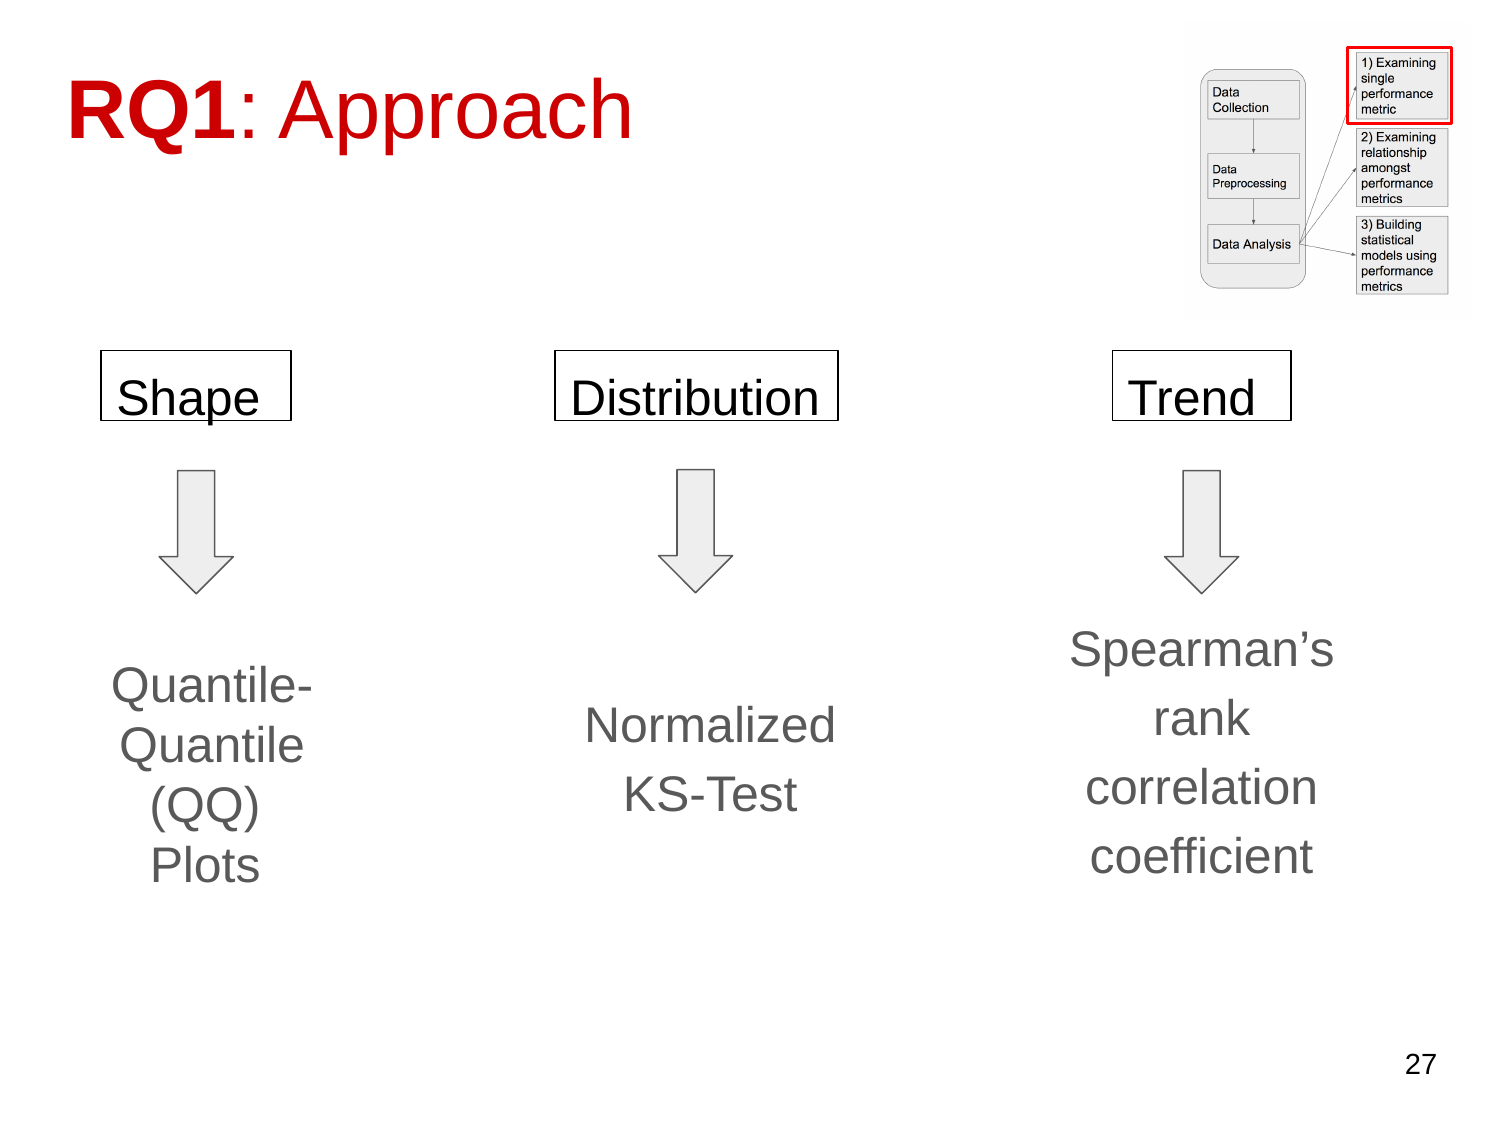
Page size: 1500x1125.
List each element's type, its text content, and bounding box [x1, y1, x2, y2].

slide_number 27 [1389, 1019, 1480, 1106]
title RQ1: Approach [51, 40, 1177, 207]
picture [1182, 22, 1472, 321]
text_box Trend [1112, 350, 1291, 421]
text_box [1164, 470, 1239, 594]
text_box [658, 469, 733, 593]
text_box Distribution [555, 350, 838, 421]
list Spearman’s rank correlation coefficient [1031, 592, 1372, 947]
text_box Quantile-Quantile (QQ) Plots [90, 637, 334, 886]
text_box Normalized KS-Test [564, 652, 857, 853]
text_box Shape [101, 350, 292, 421]
text_box [159, 470, 234, 594]
